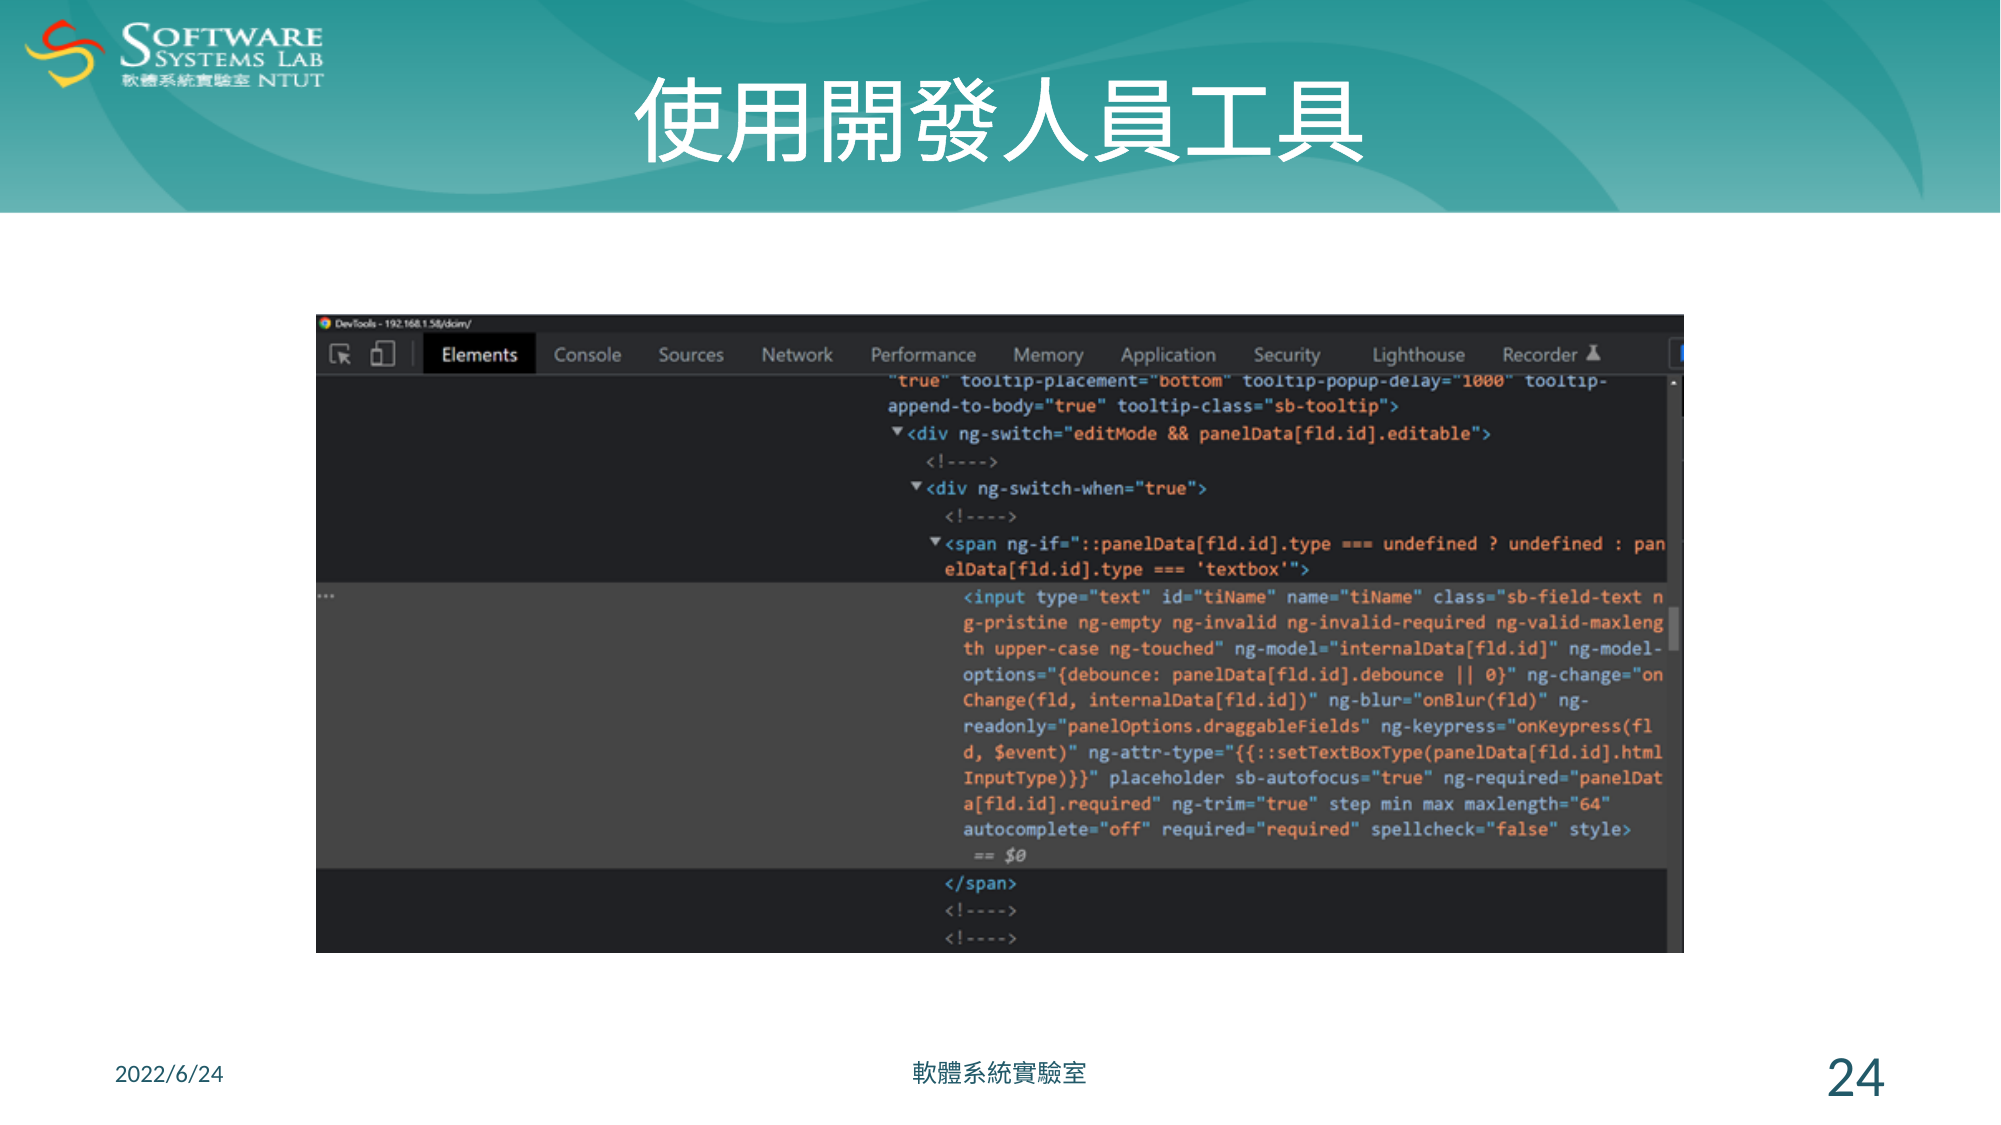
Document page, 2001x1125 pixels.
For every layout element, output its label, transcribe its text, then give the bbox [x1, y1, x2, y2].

footer 軟體系統實驗室 [683, 1042, 1317, 1103]
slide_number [99, 1042, 567, 1103]
picture [0, 0, 2001, 1125]
title 使用開發人員工具 [99, 23, 1901, 212]
slide_number 24 [1433, 1042, 1900, 1103]
